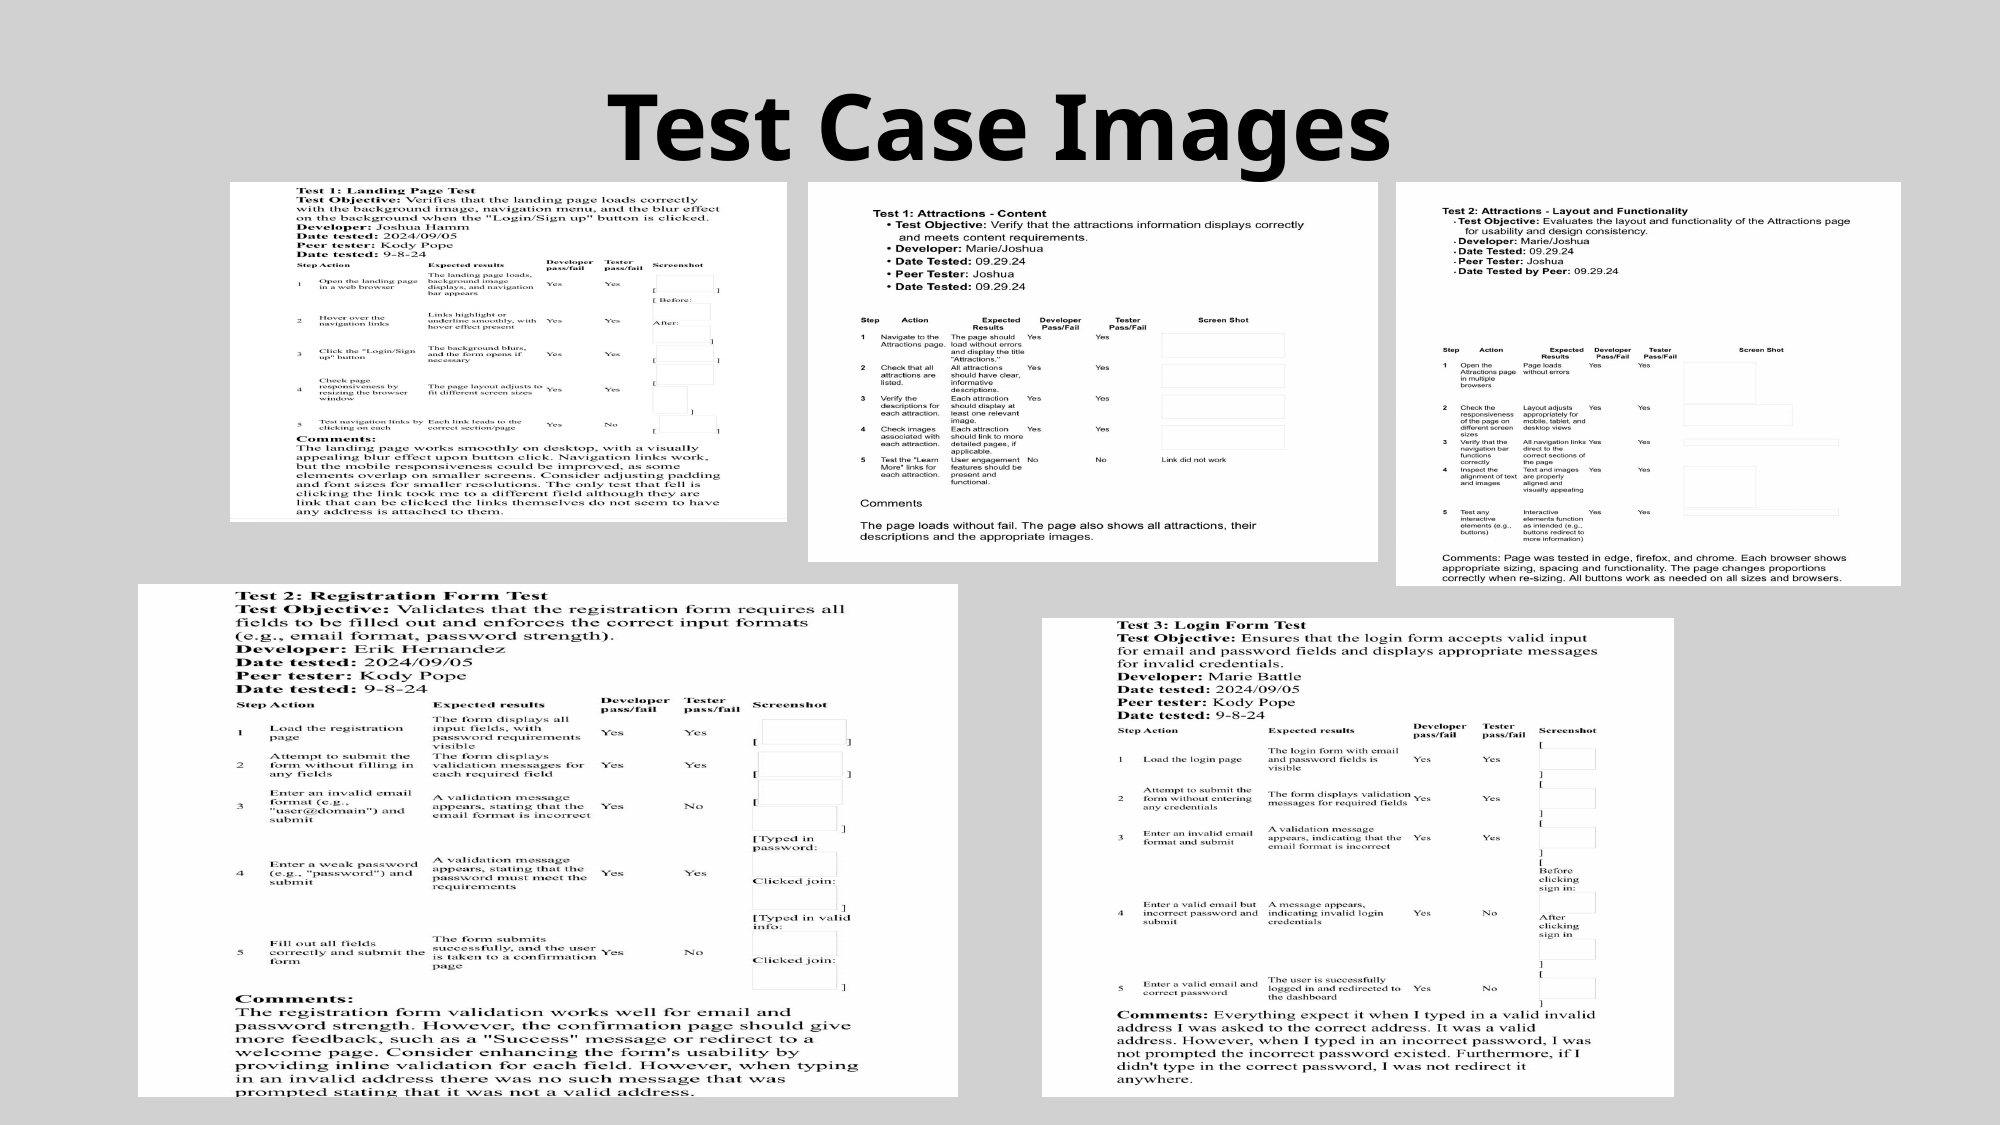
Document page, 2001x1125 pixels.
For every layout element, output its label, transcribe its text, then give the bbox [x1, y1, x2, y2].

picture [137, 584, 959, 1097]
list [230, 182, 788, 522]
picture [1396, 182, 1901, 586]
title Test Case Images [137, 59, 1863, 202]
picture [1042, 617, 1674, 1098]
picture [807, 182, 1379, 563]
